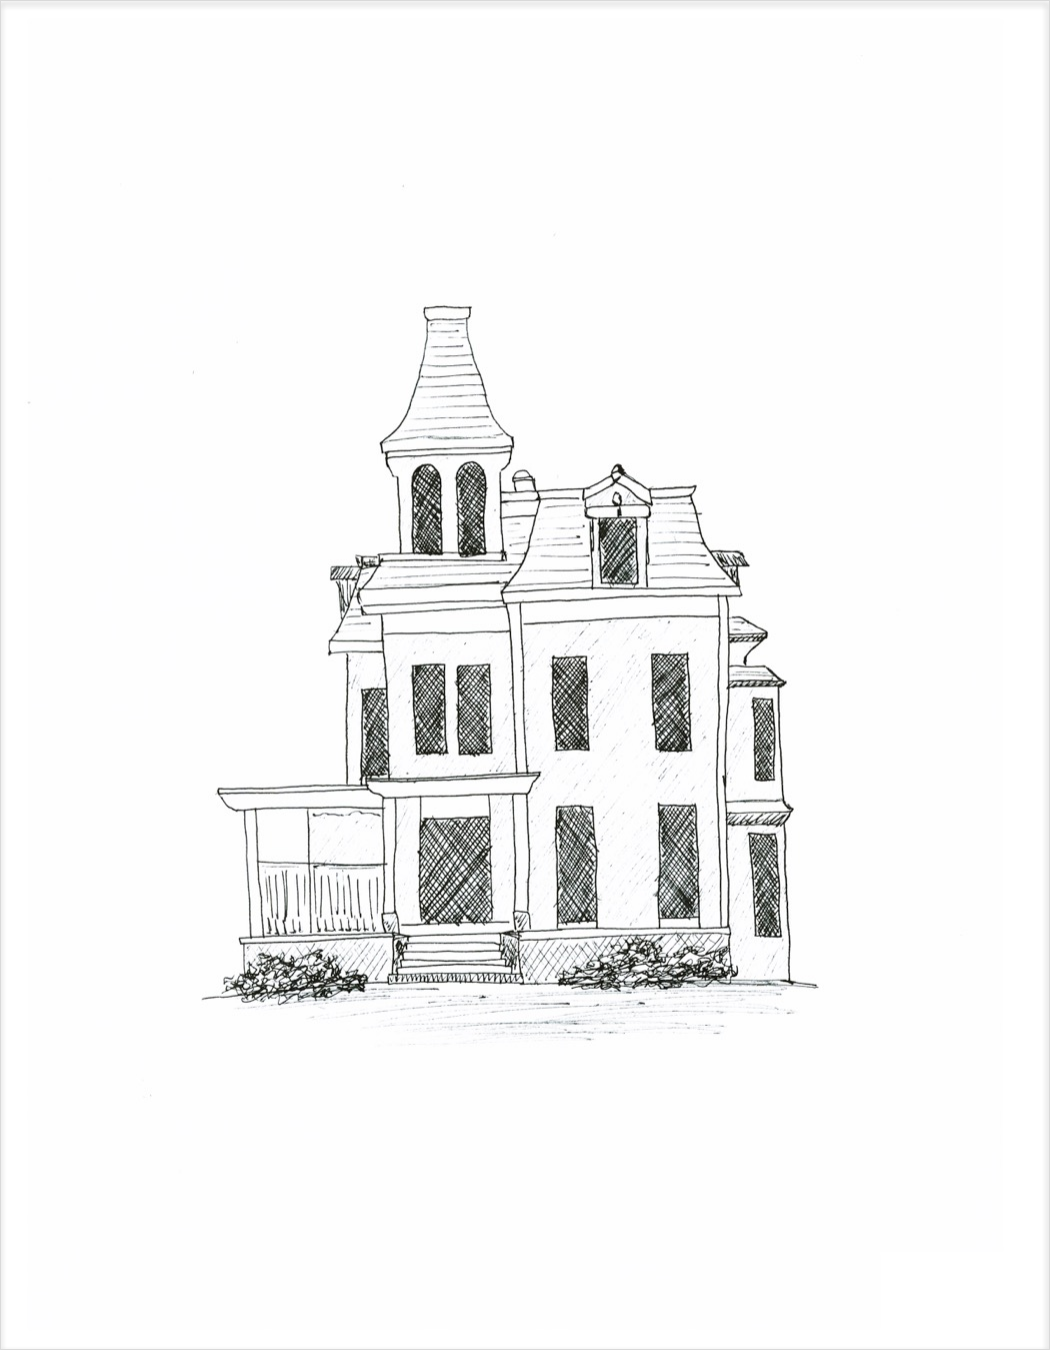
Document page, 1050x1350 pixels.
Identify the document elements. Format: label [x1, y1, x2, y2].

text_box [1044, 0, 1050, 1350]
picture [0, 0, 1044, 1350]
